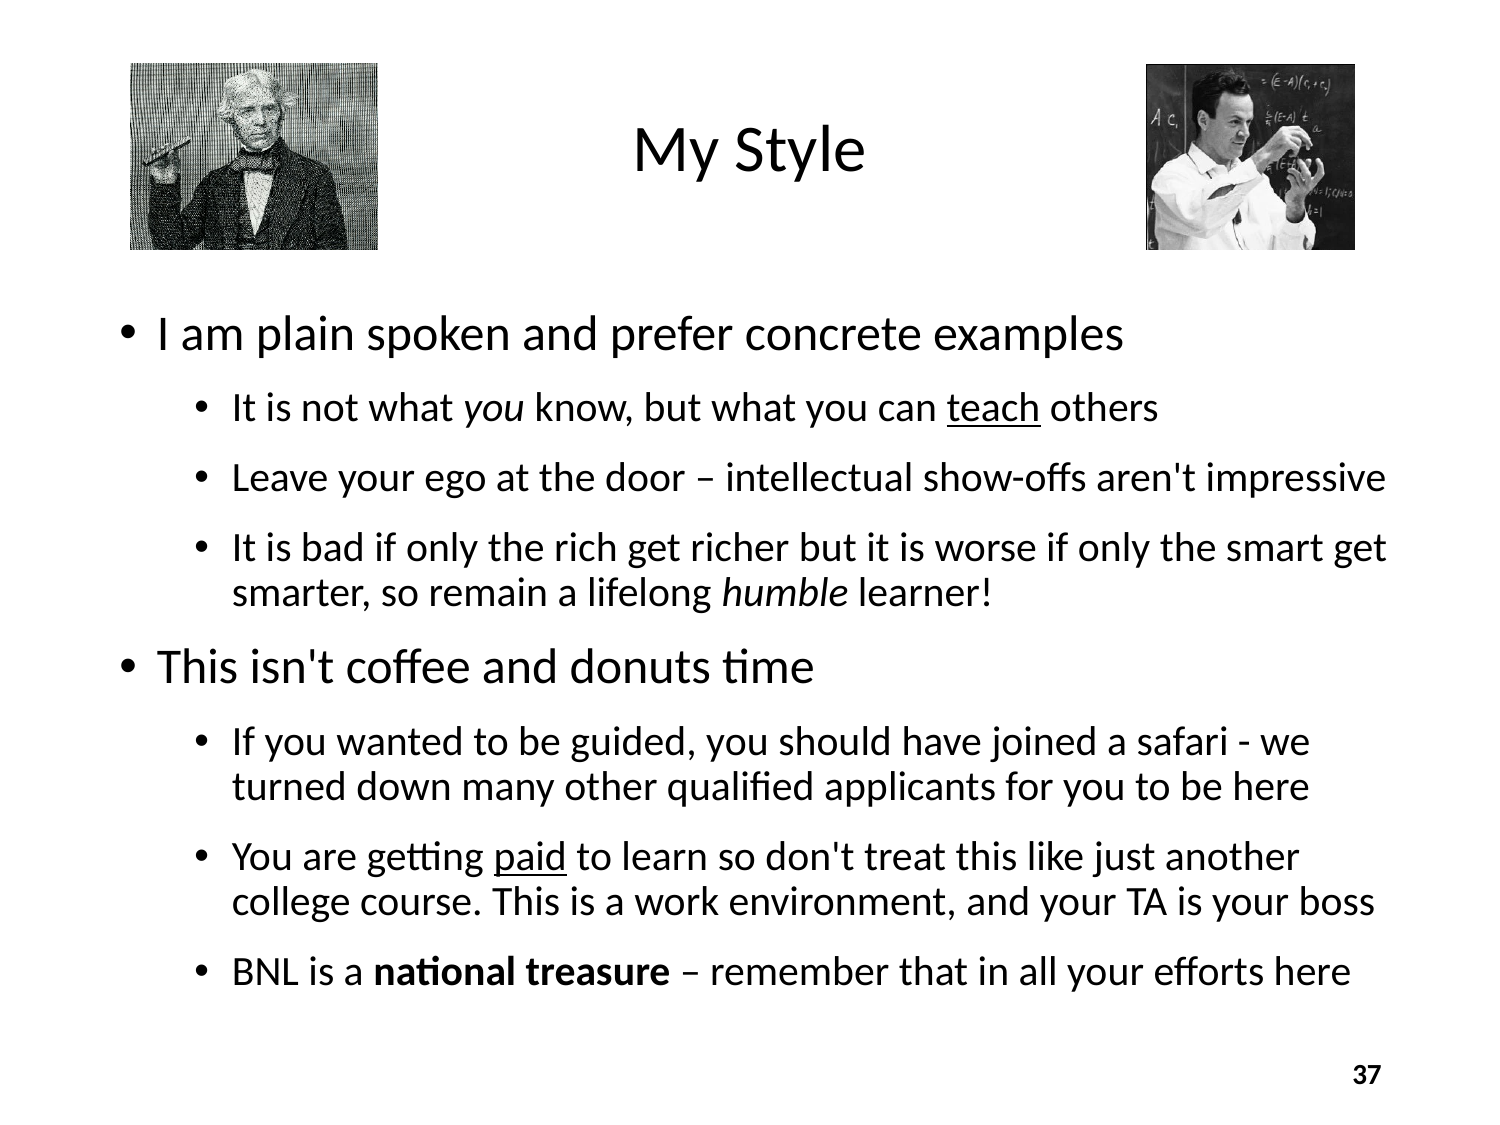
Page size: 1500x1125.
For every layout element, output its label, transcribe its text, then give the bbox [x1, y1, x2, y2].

list I am plain spoken and prefer concrete examples It is not what you know, but what you can teach others Leave your ego at the door – intellectual show-offs aren't impressive It is bad if only the rich get richer but it is worse if only the smart get smarter, so remain a lifelong humble learner! This isn't coffee and donuts time If you wanted to be guided, you should have joined a safari - we turned down many other qualified applicants for you to be here You are getting paid to learn so don't treat this like just another college course. This is a work environment, and your TA is your boss BNL is a national treasure – remember that in all your efforts here [104, 299, 1421, 1053]
picture [130, 63, 378, 250]
picture [1146, 64, 1355, 250]
title My Style [103, 59, 1397, 241]
slide_number 37 [1059, 1042, 1397, 1103]
